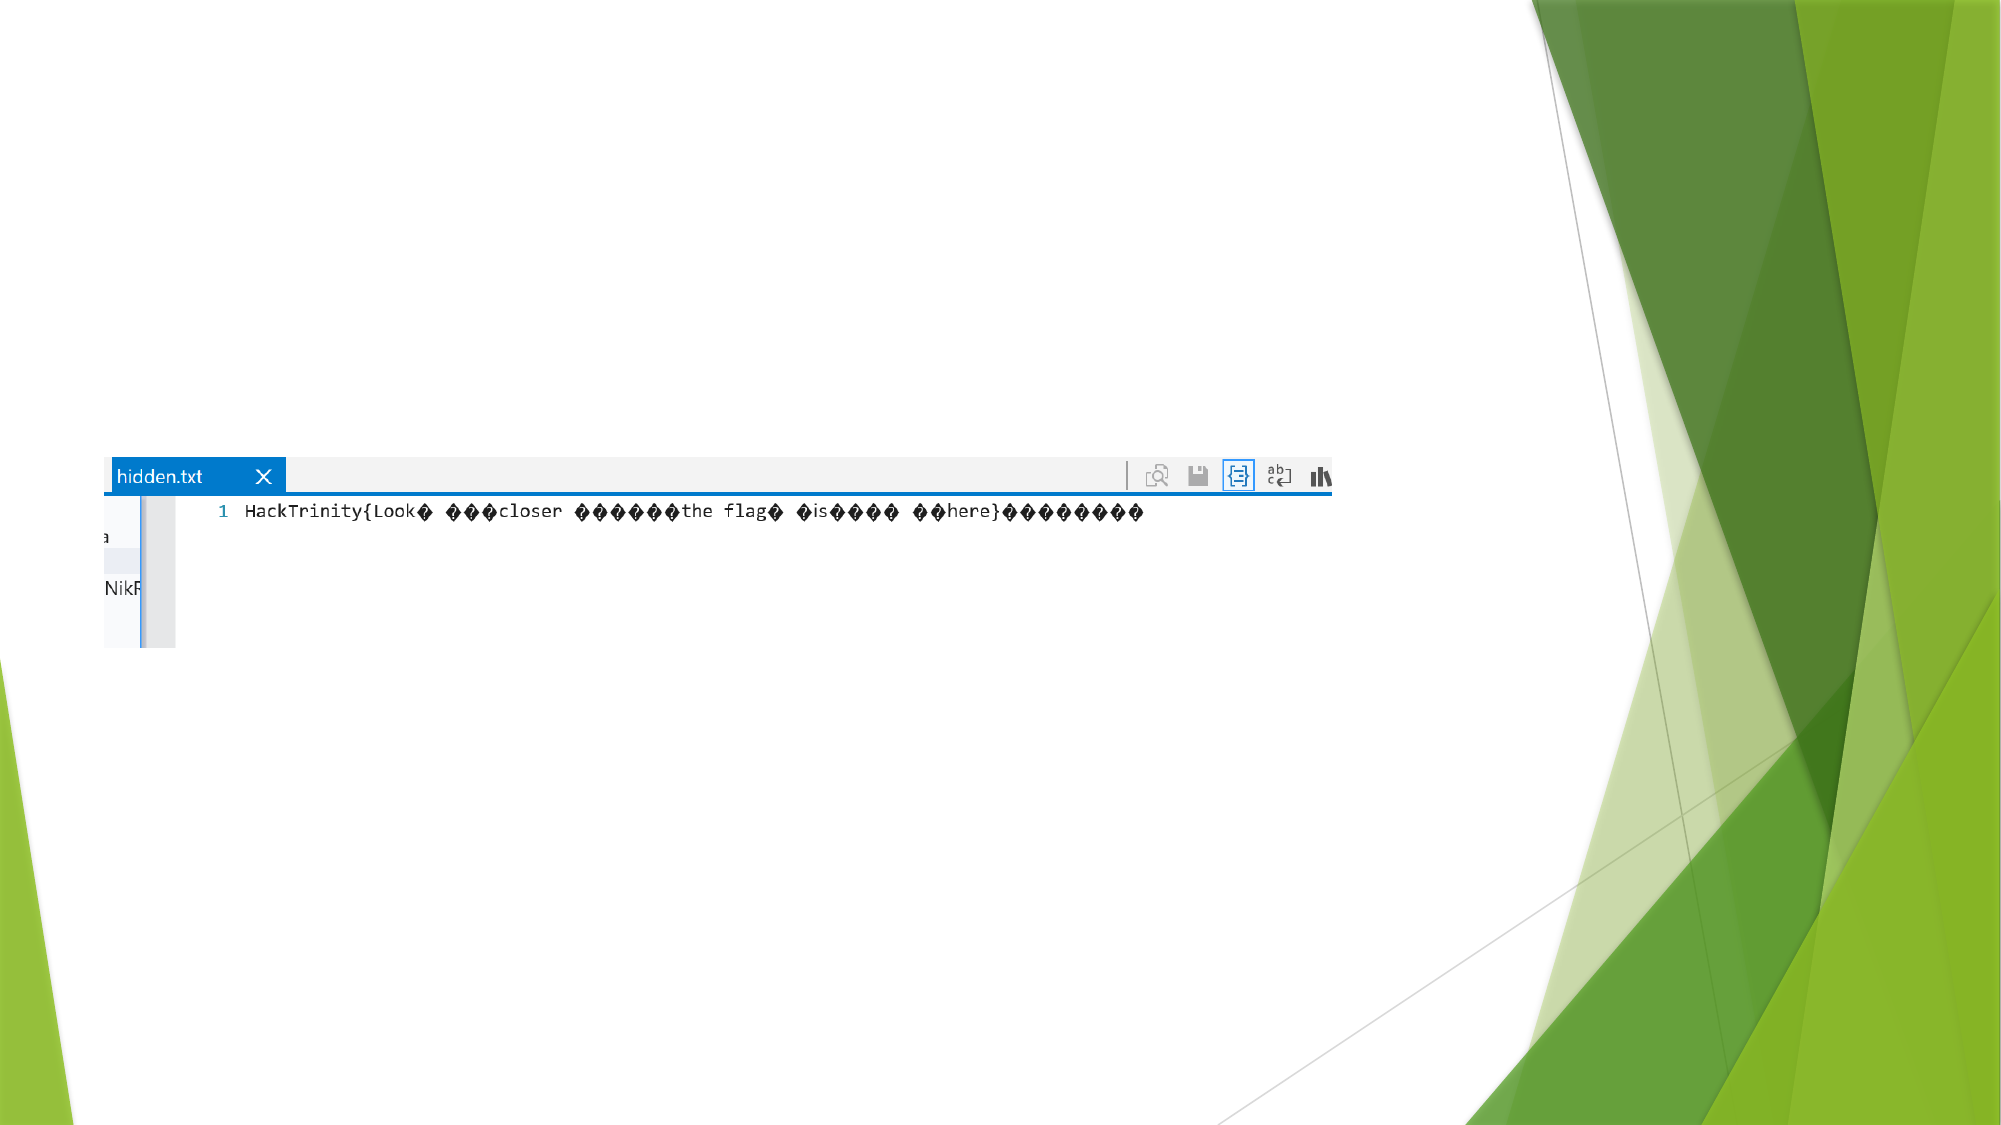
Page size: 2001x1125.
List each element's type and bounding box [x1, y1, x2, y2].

picture [104, 456, 1333, 649]
